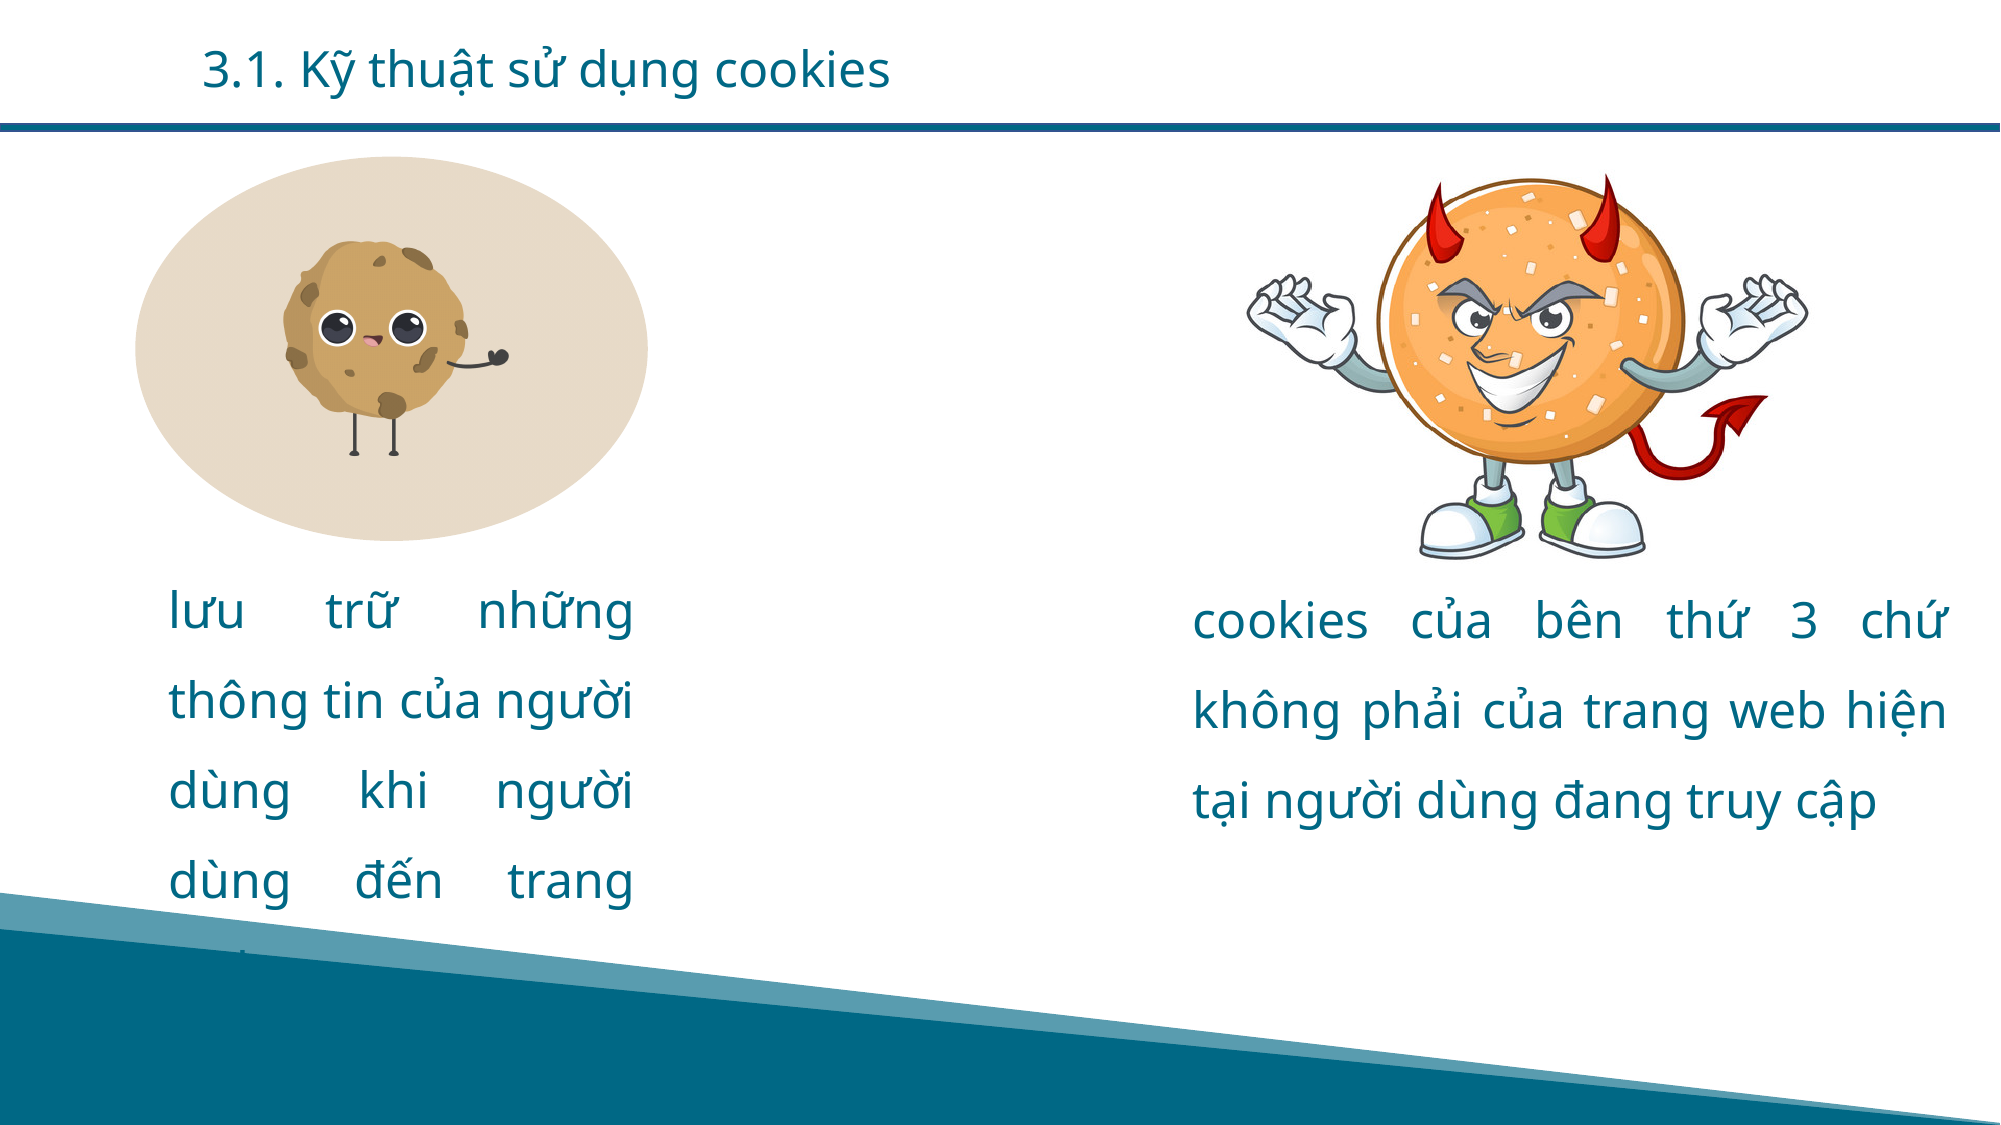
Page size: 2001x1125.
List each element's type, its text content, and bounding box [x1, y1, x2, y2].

text_box lưu trữ những thông tin của người dùng khi người dùng đến trang web. [154, 541, 650, 1006]
text_box cookies của bên thứ 3 chứ không phải của trang web hiện tại người dùng đang truy cập [1178, 551, 1964, 837]
picture [1214, 141, 1845, 599]
text_box [0, 891, 2000, 1125]
picture [135, 156, 648, 541]
text_box 3.1. Kỹ thuật sử dụng cookies [187, 29, 1296, 105]
text_box [0, 123, 2000, 132]
